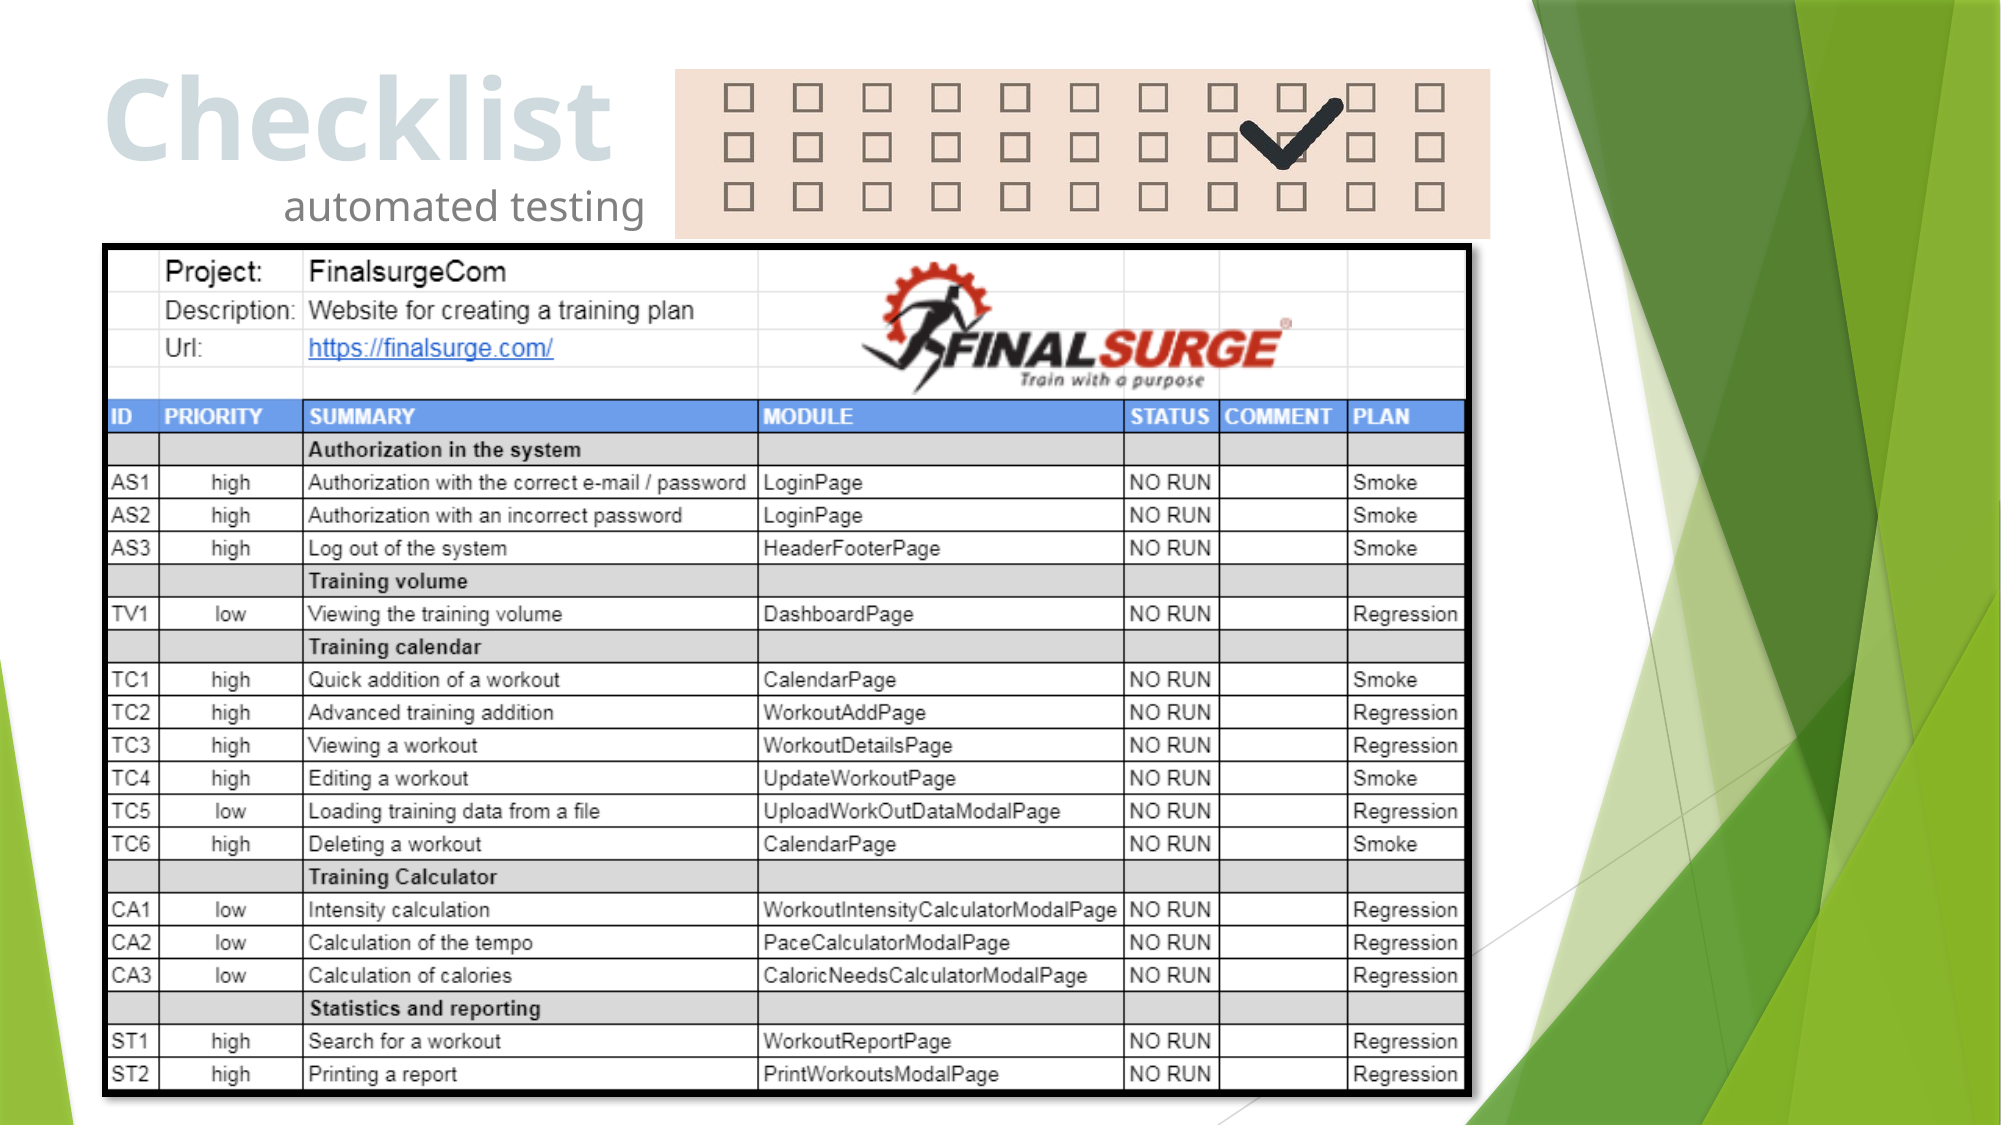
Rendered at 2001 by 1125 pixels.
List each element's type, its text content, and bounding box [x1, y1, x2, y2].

text_box Checklist [86, 40, 630, 191]
picture [674, 68, 1491, 240]
text_box automated testing [268, 171, 664, 242]
picture [107, 249, 1467, 1091]
